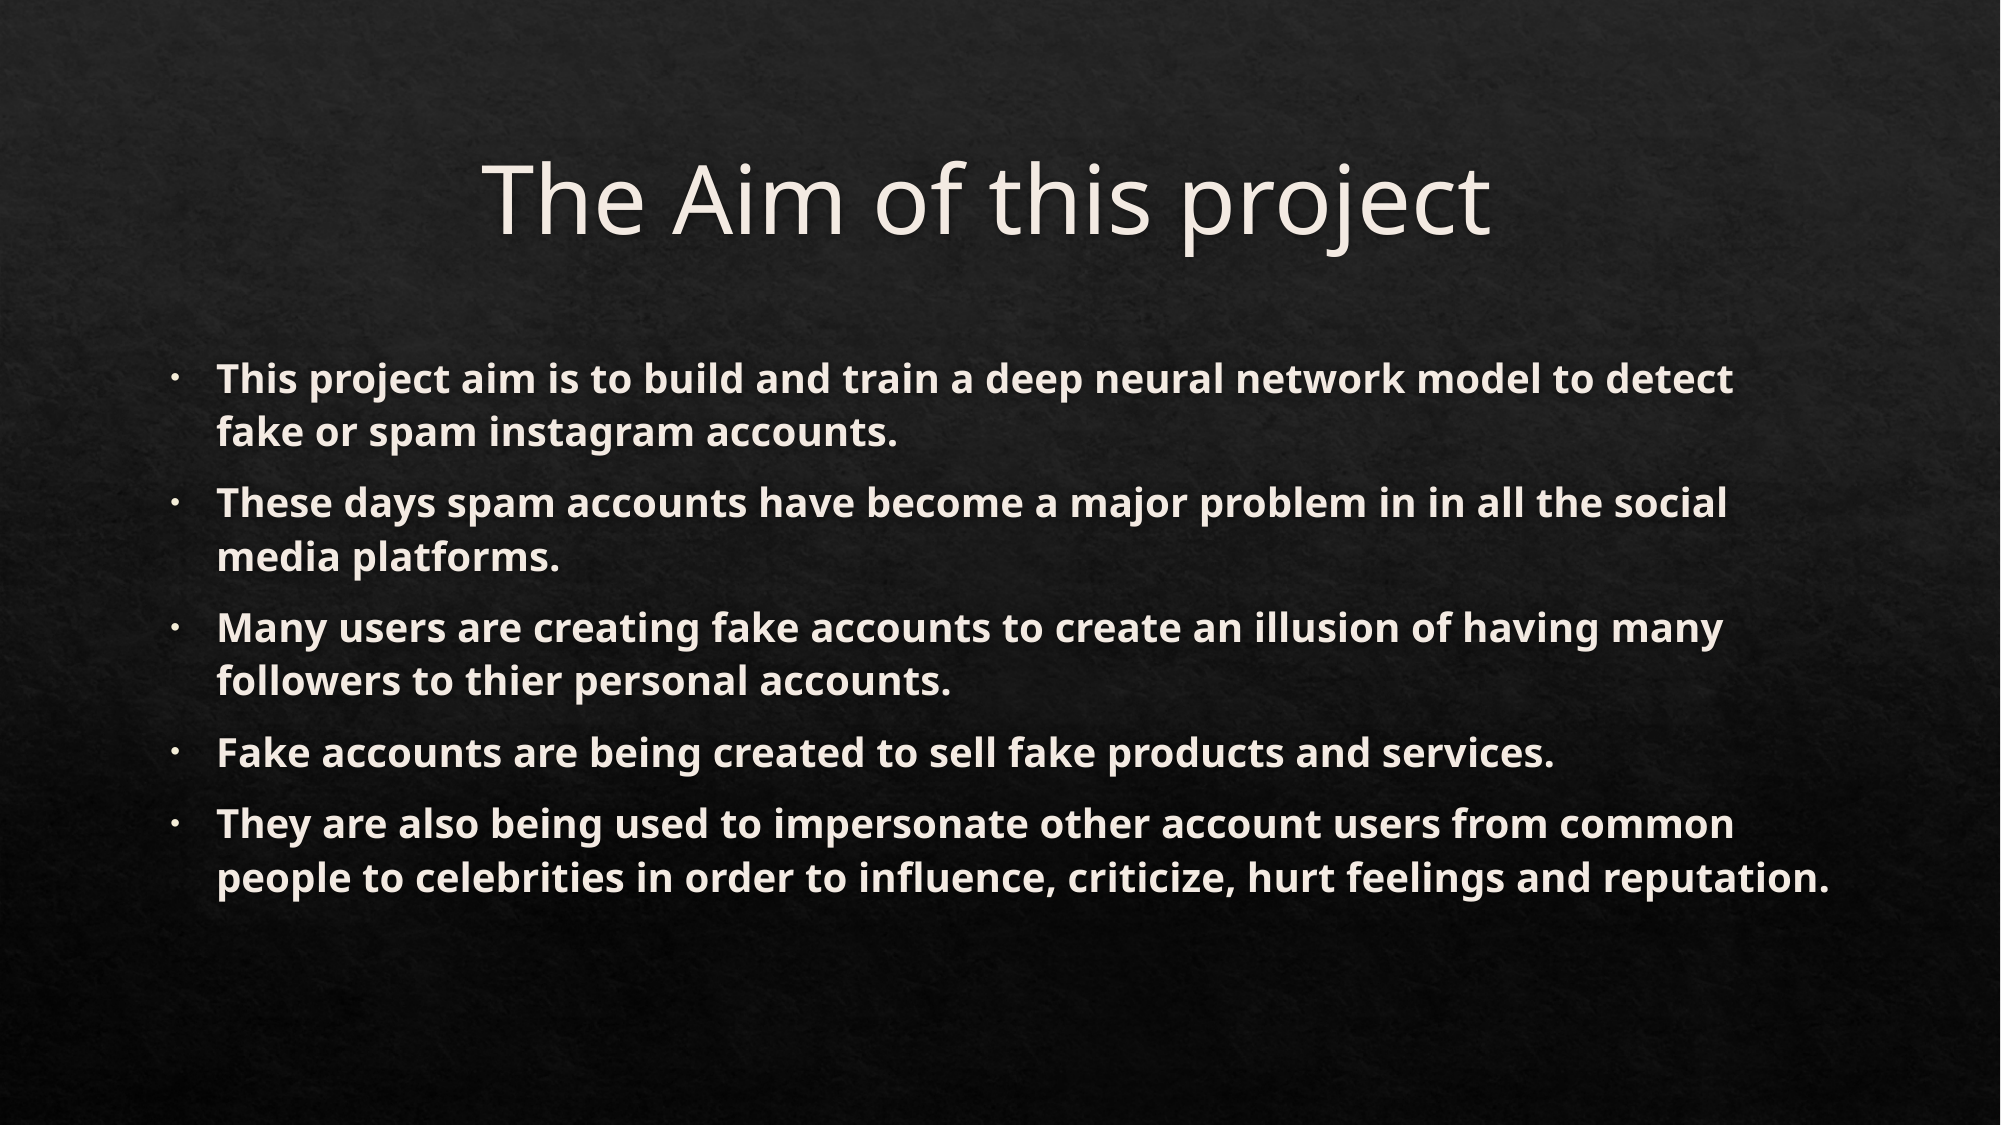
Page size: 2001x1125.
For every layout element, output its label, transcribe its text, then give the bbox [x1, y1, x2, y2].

list This project aim is to build and train a deep neural network model to detect fake or spam instagram accounts. These days spam accounts have become a major problem in in all the social media platforms. Many users are creating fake accounts to create an illusion of having many followers to thier personal accounts. Fake accounts are being created to sell fake products and services. They are also being used to impersonate other account users from common people to celebrities in order to influence, criticize, hurt feelings and reputation. [149, 340, 1849, 950]
title The Aim of this project [149, 99, 1849, 307]
